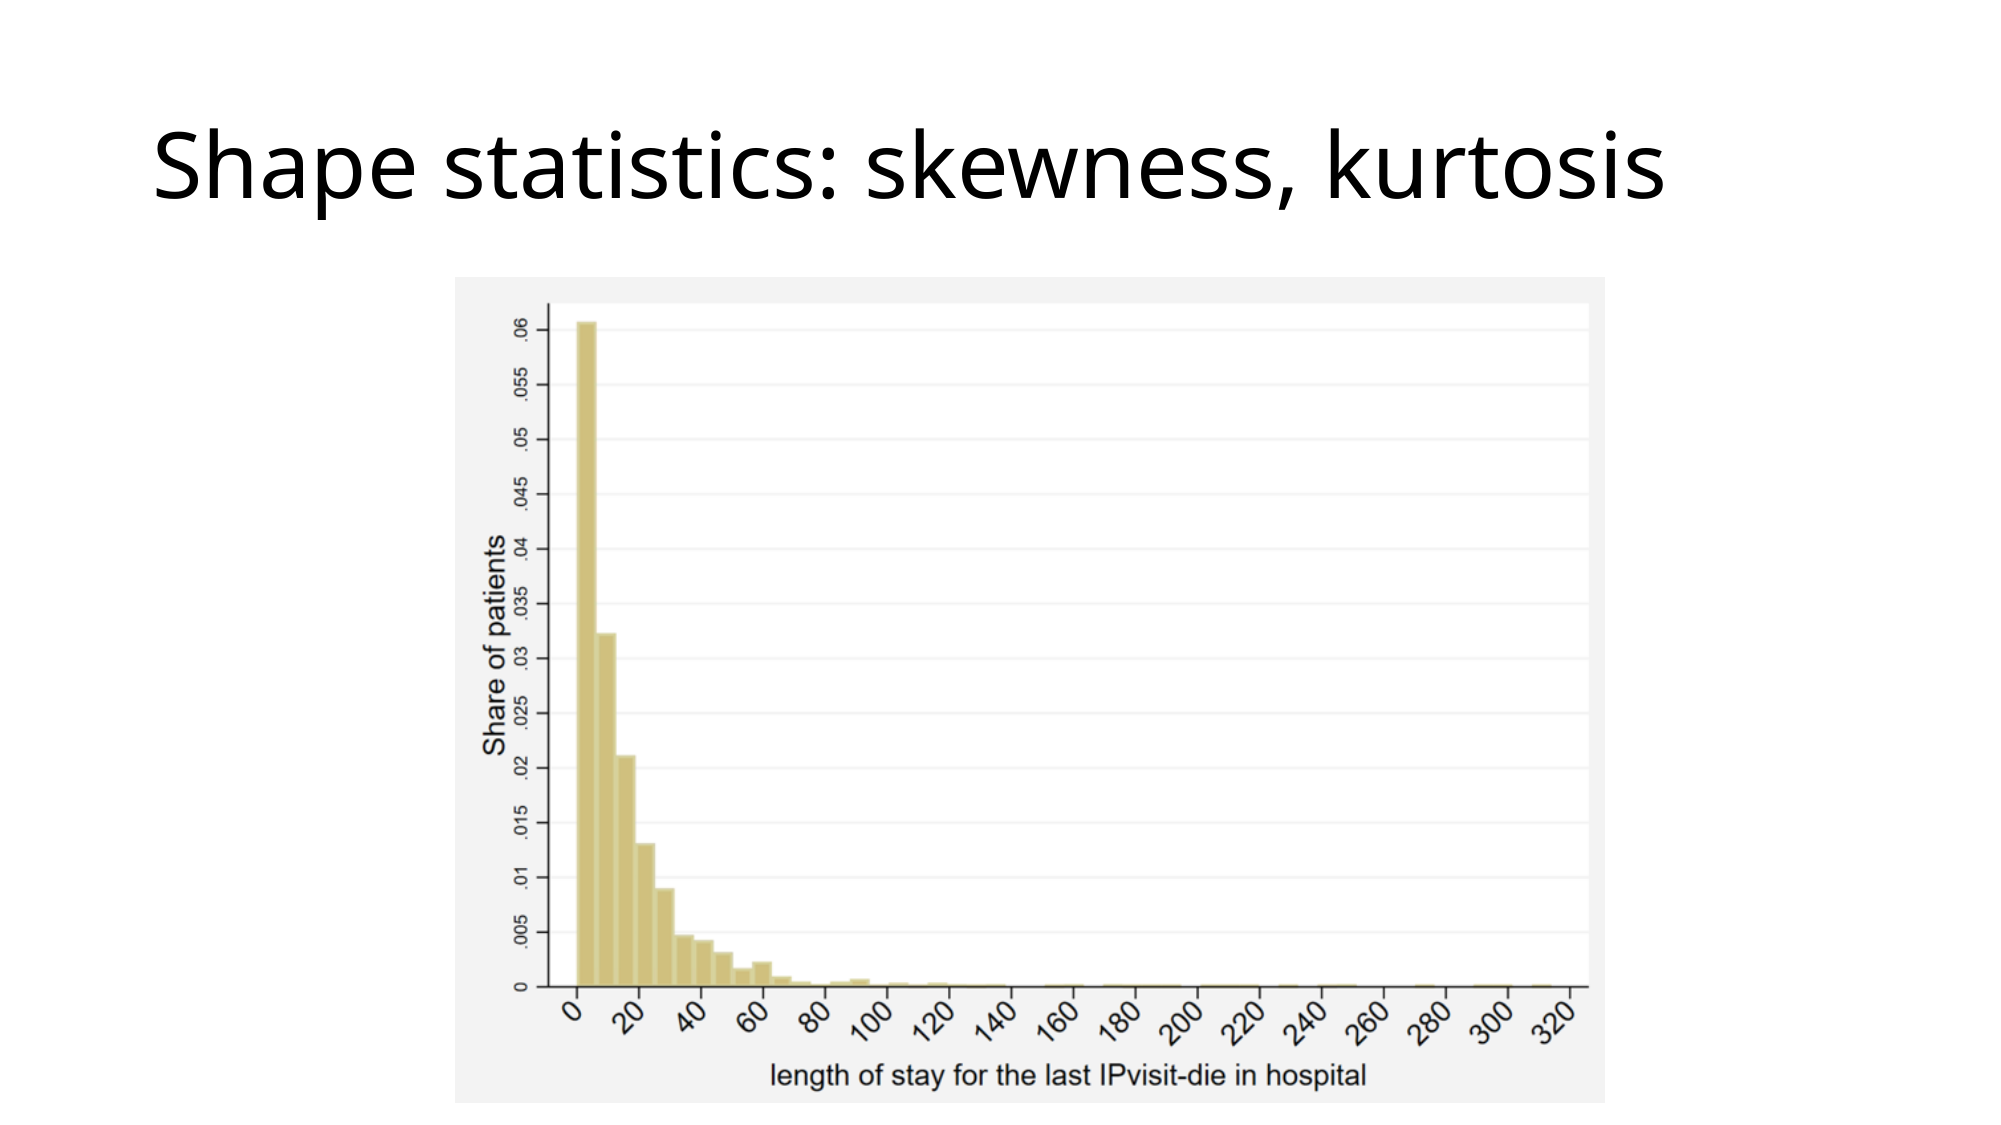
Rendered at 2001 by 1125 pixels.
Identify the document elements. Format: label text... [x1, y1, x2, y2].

title Shape statistics: skewness, kurtosis [137, 59, 1863, 278]
picture [455, 277, 1605, 1103]
